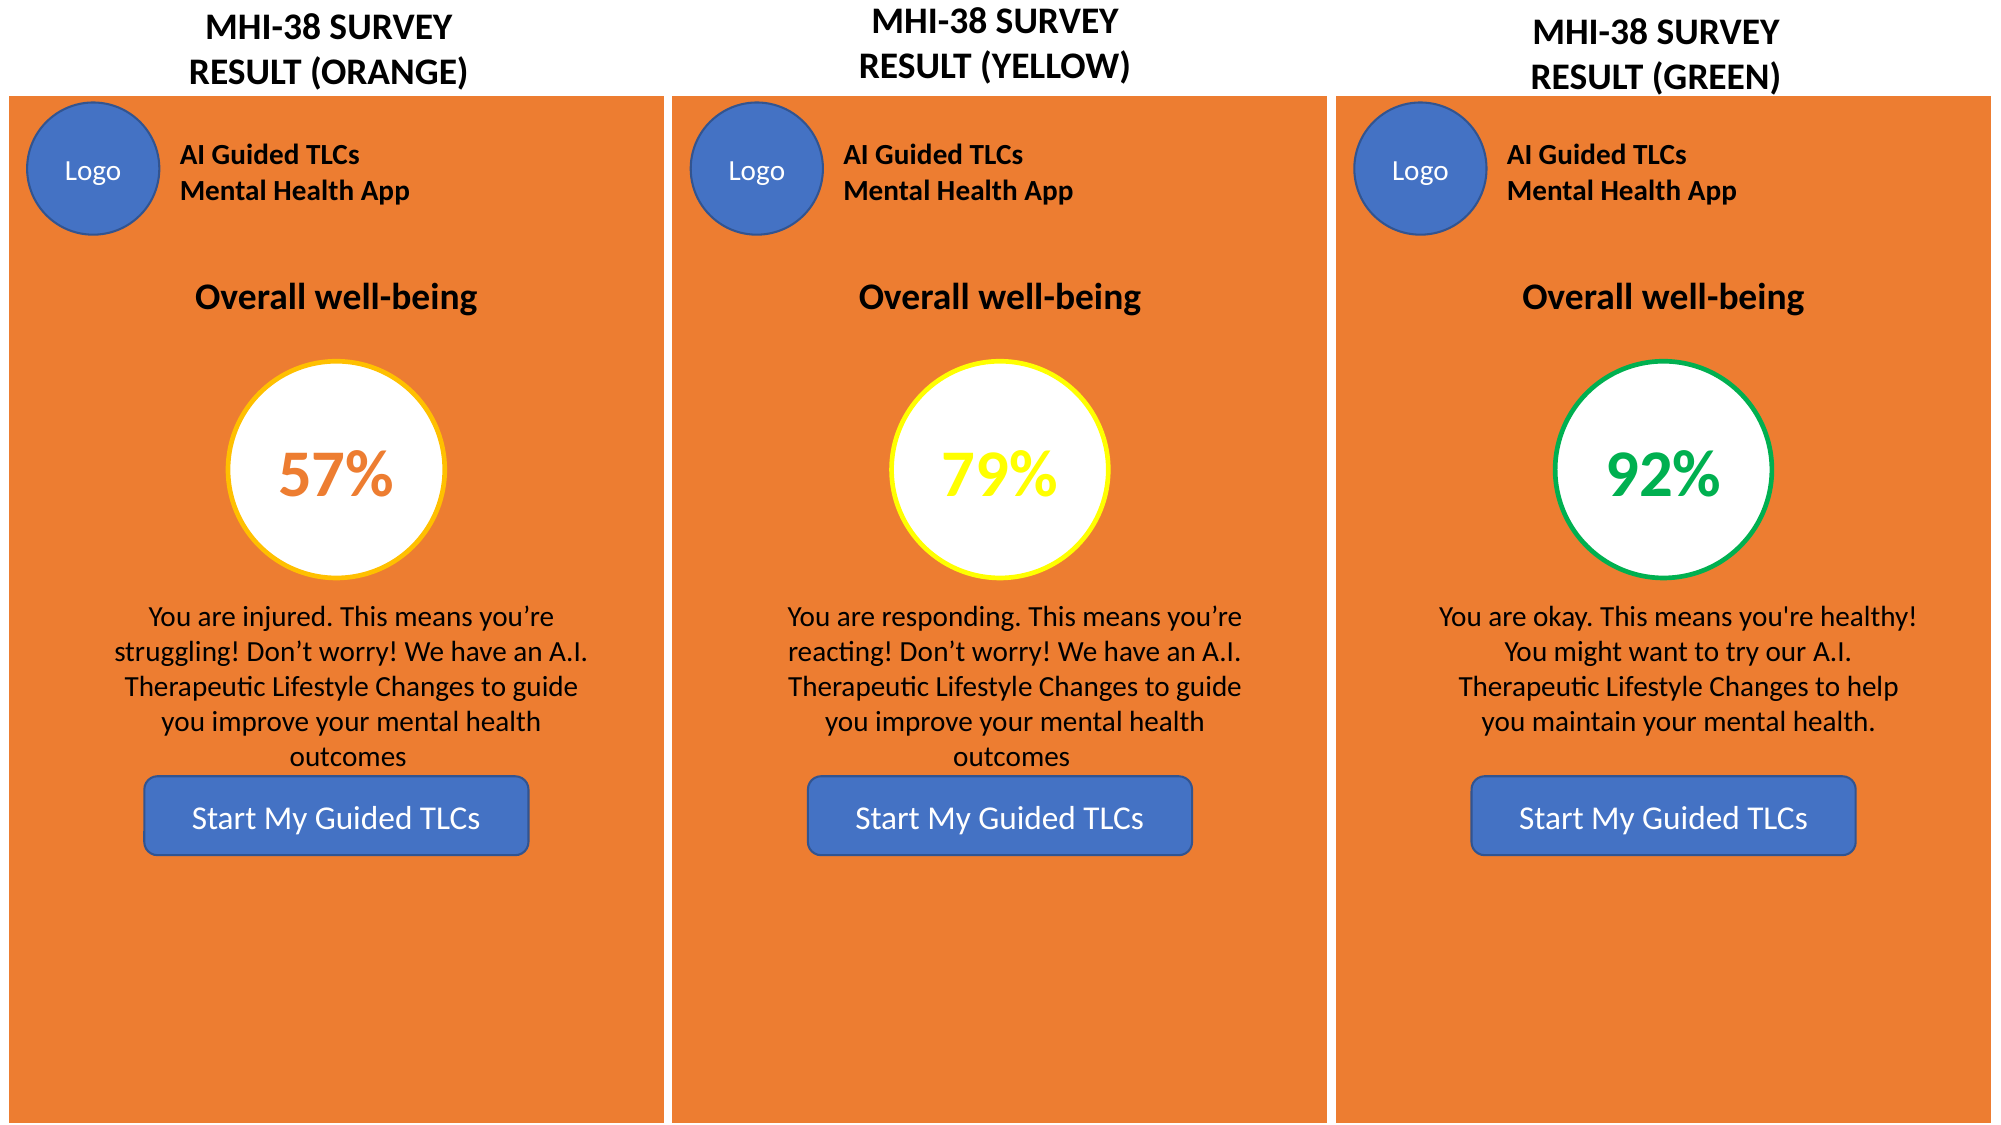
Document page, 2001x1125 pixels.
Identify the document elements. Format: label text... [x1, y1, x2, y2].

text_box MHI-38 SURVEY RESULT (GREEN) [1465, 0, 1847, 93]
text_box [7, 93, 1993, 1125]
text_box MHI-38 SURVEY RESULT (YELLOW) [804, 0, 1186, 93]
text_box MHI-38 SURVEY RESULT (ORANGE) [138, 0, 520, 93]
